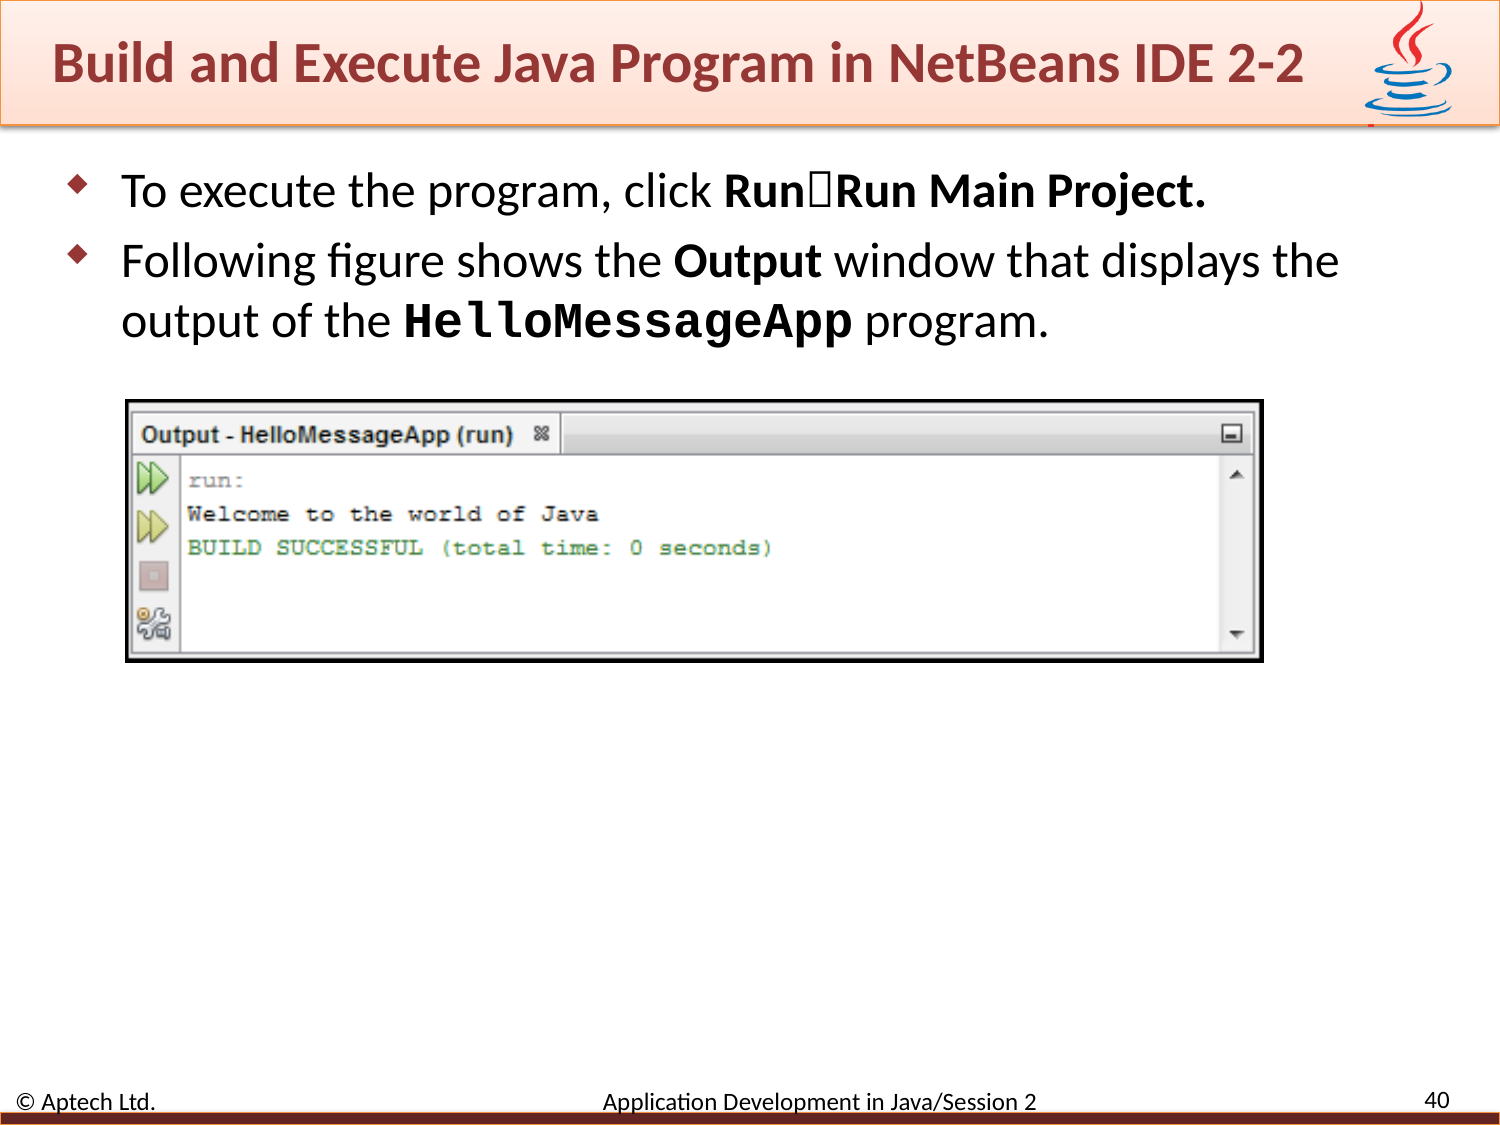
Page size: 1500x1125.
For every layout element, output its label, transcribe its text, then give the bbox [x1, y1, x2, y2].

slide_number 40 [1337, 1084, 1465, 1113]
picture [124, 399, 1264, 663]
list To execute the program, click RunRun Main Project. Following figure shows the Output window that displays the output of the HelloMessageApp program. [49, 149, 1463, 1013]
title Build and Execute Java Program in NetBeans IDE 2-2 [37, 24, 1438, 93]
picture [1362, 0, 1454, 127]
footer © Aptech Ltd. Application Development in Java/Session 2 [0, 1087, 1325, 1113]
